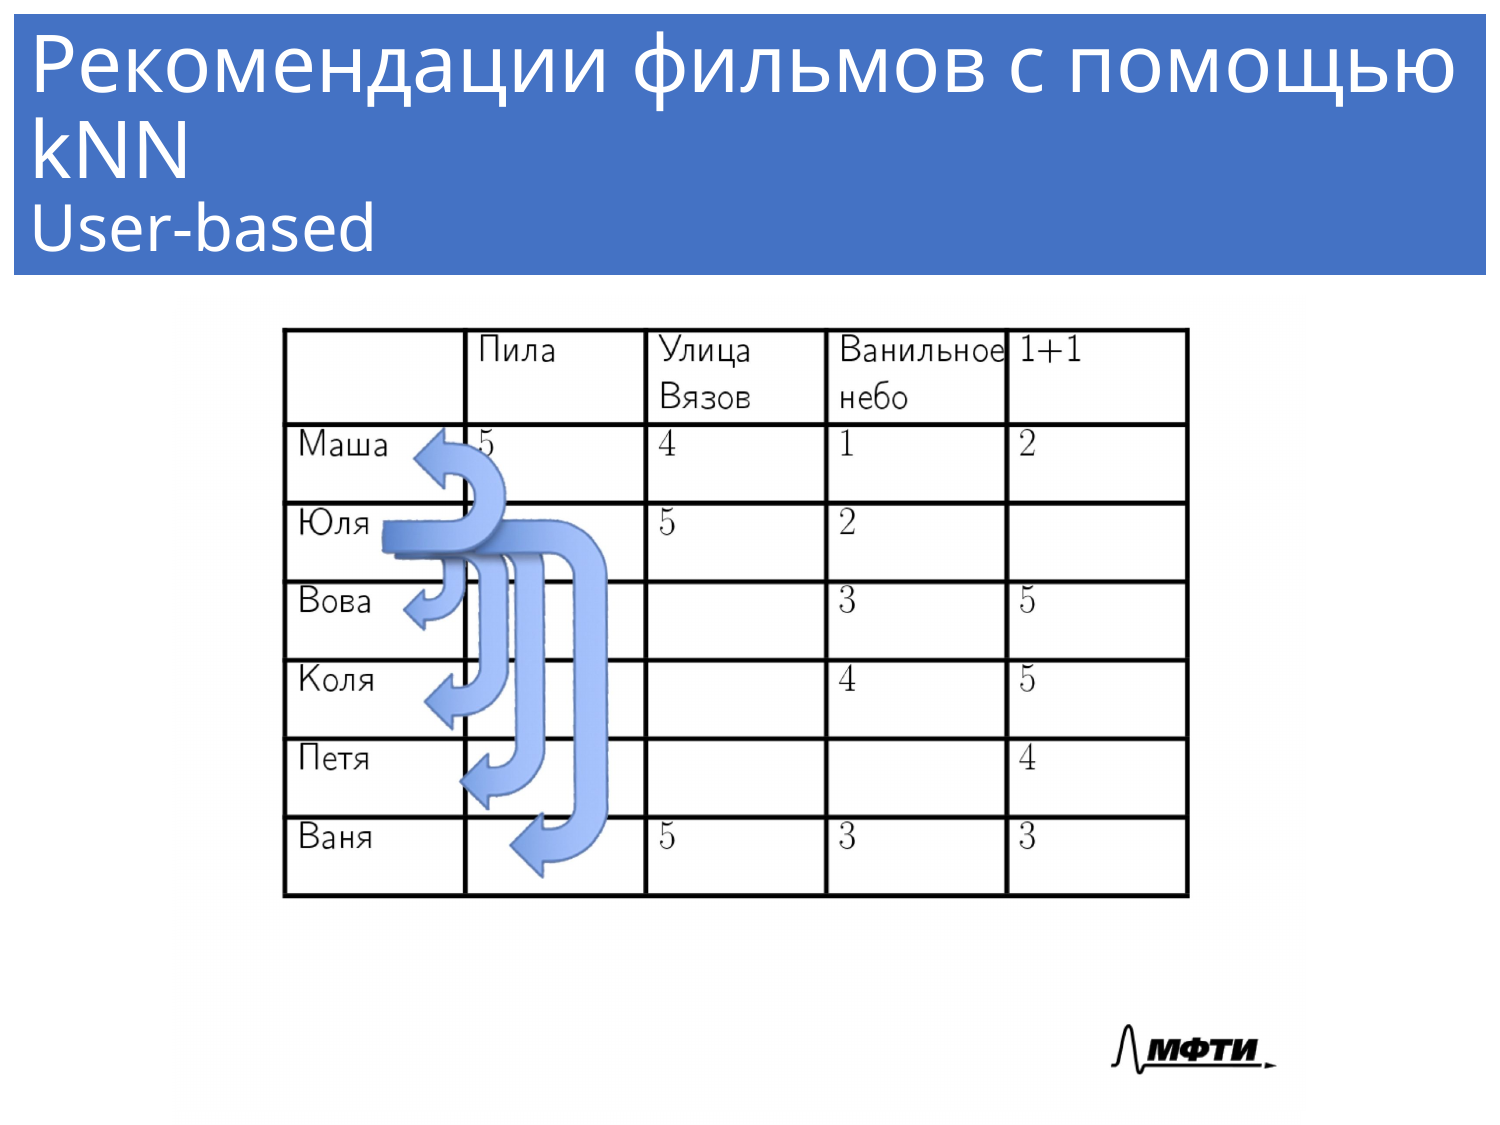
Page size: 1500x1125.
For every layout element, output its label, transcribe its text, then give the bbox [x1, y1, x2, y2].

title Рекомендации фильмов с помощью kNN User-based [14, 14, 1486, 275]
picture [172, 295, 1306, 1125]
